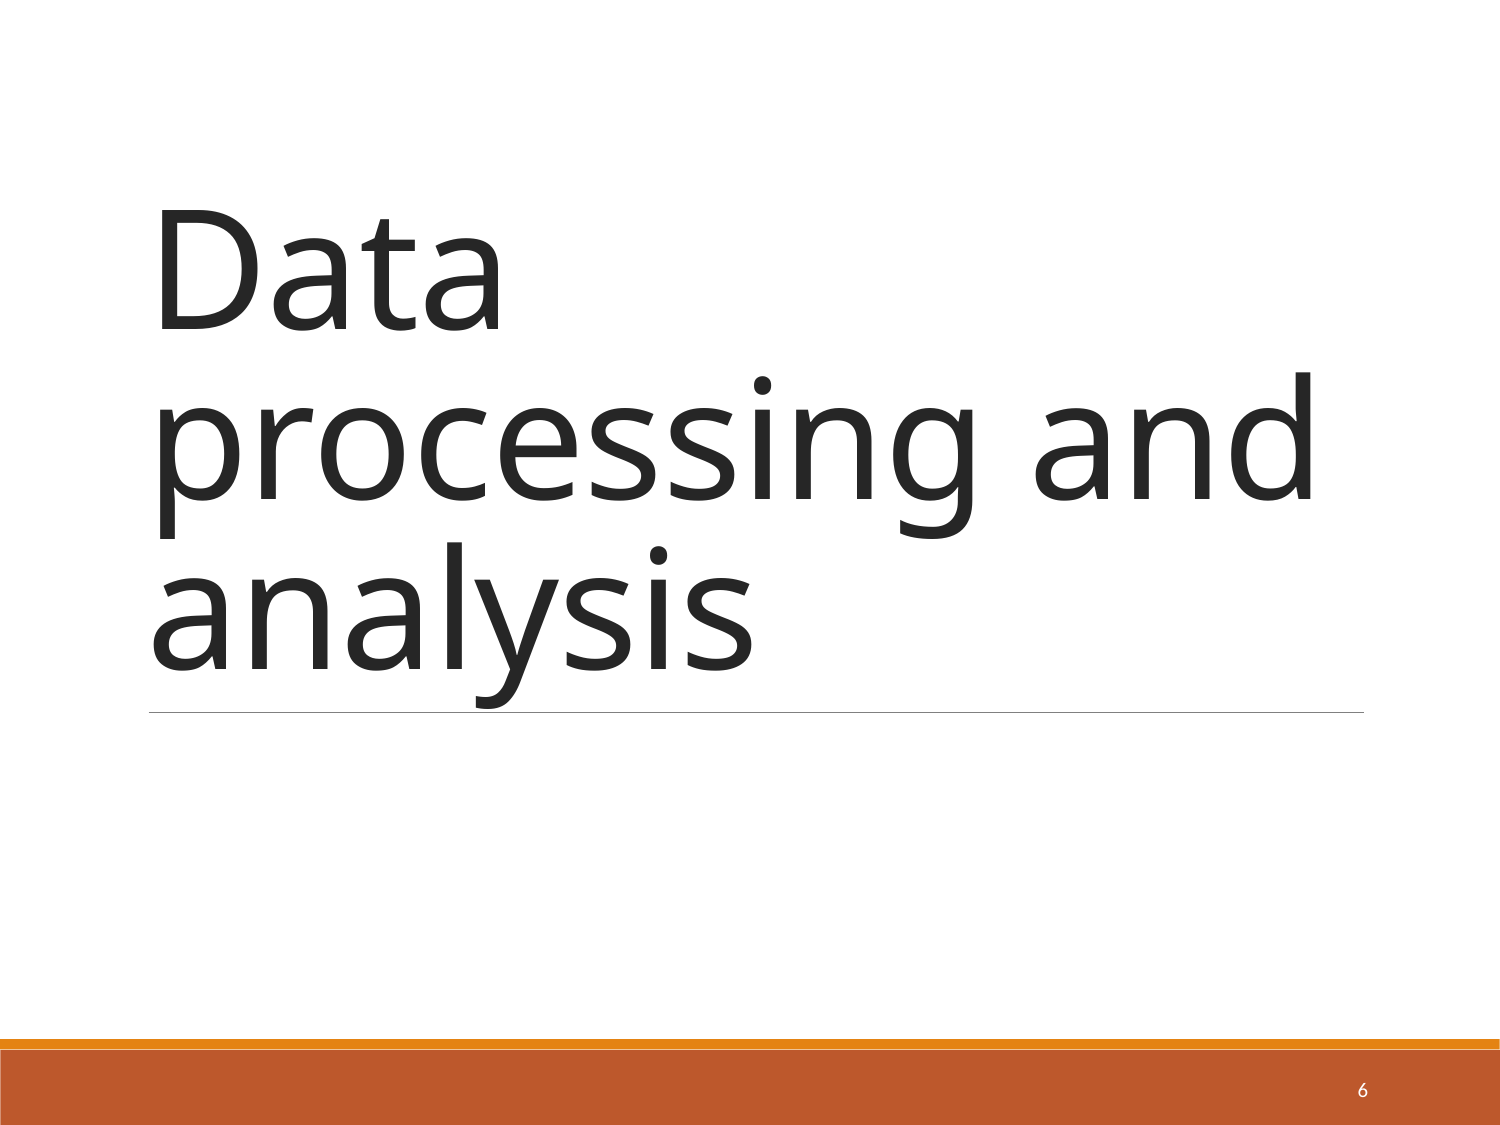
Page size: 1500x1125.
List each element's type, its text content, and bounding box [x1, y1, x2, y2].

title Data processing and analysis [135, 124, 1373, 710]
slide_number 6 [1218, 1059, 1380, 1120]
